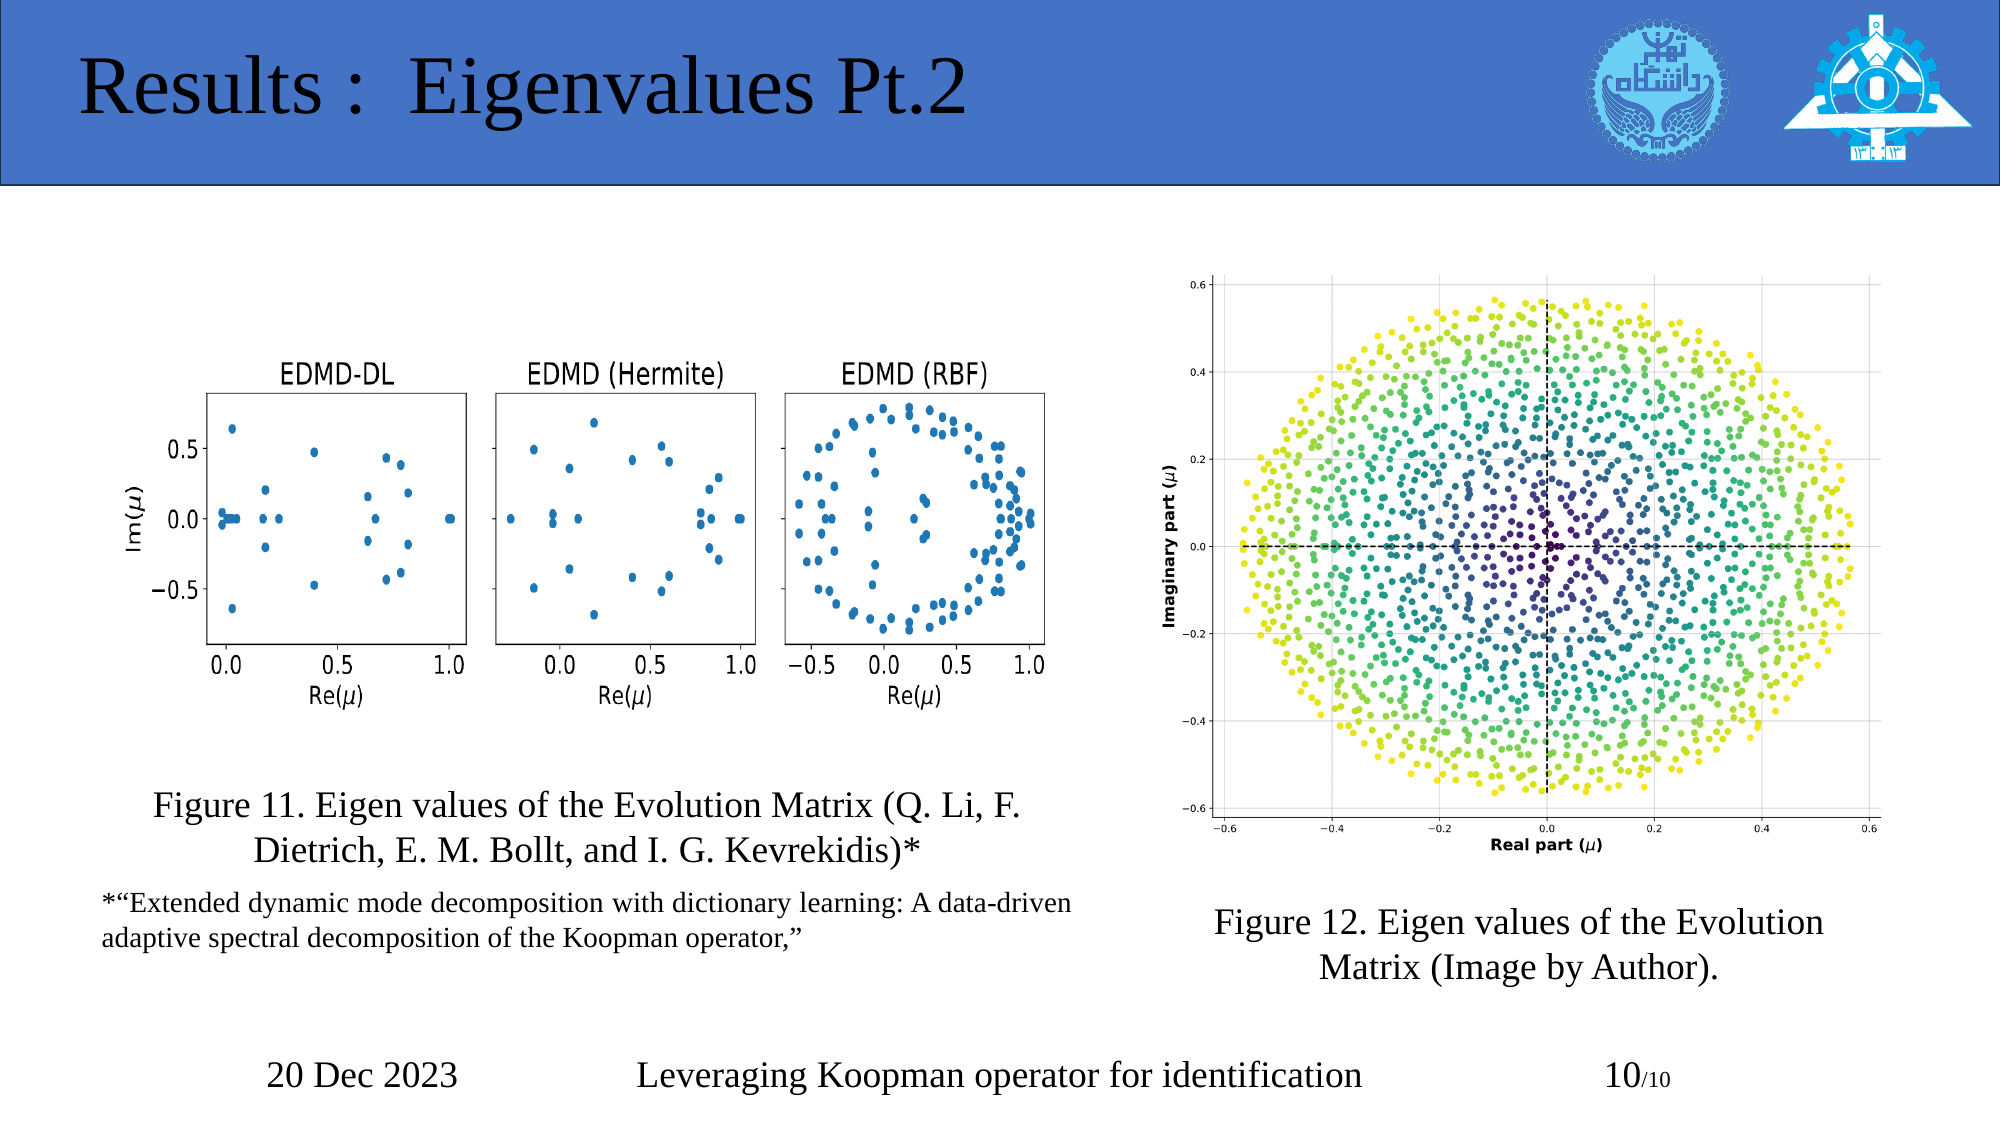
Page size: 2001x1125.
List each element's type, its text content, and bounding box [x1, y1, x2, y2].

footer Leveraging Koopman operator for identification [611, 1042, 1389, 1103]
slide_number 10/10 [1412, 1042, 1863, 1103]
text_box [68, 309, 1107, 962]
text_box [1144, 270, 1895, 996]
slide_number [137, 1042, 588, 1103]
picture [1578, 12, 1738, 163]
picture [1780, 12, 1975, 163]
text_box [0, 0, 2000, 186]
